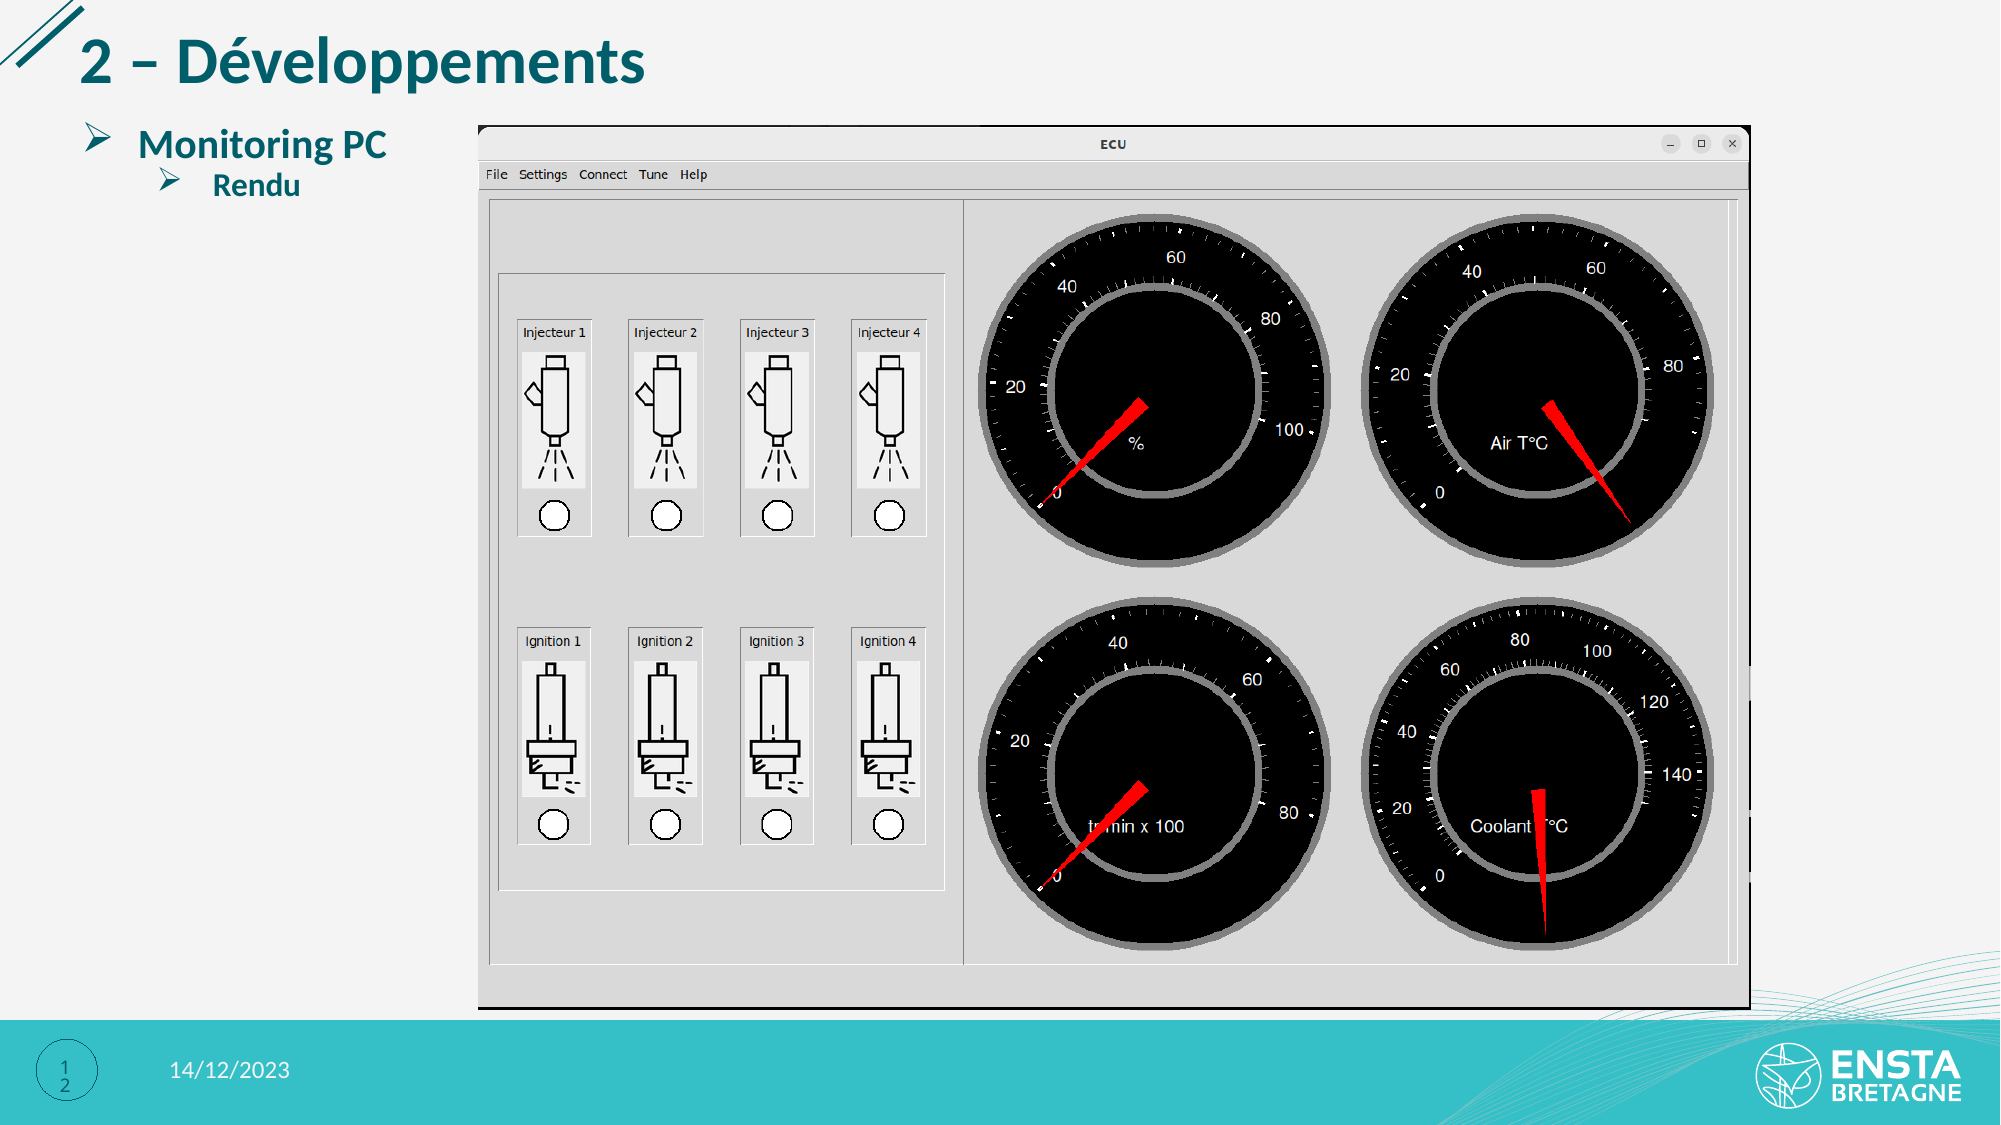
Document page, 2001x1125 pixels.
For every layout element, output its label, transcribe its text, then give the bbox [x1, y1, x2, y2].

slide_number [154, 1039, 311, 1099]
picture [478, 125, 1751, 1010]
text_box Monitoring PC Rendu [66, 115, 1087, 215]
title 2 – Développements [79, 26, 2000, 126]
text_box 12 [36, 1039, 98, 1101]
